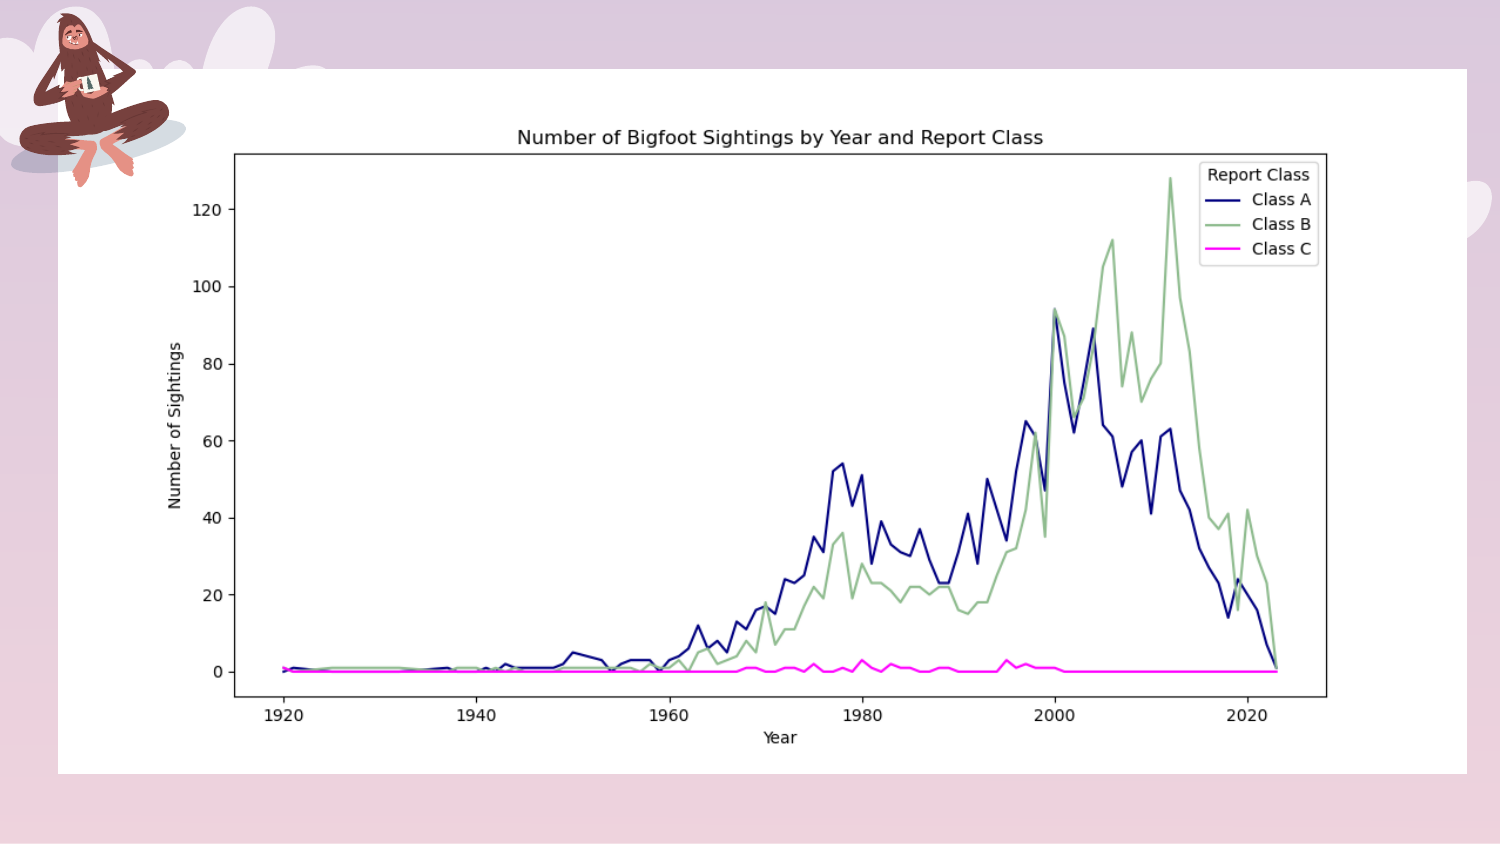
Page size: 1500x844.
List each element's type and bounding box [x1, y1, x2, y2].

picture [0, 0, 1500, 844]
text_box [0, 9, 178, 184]
